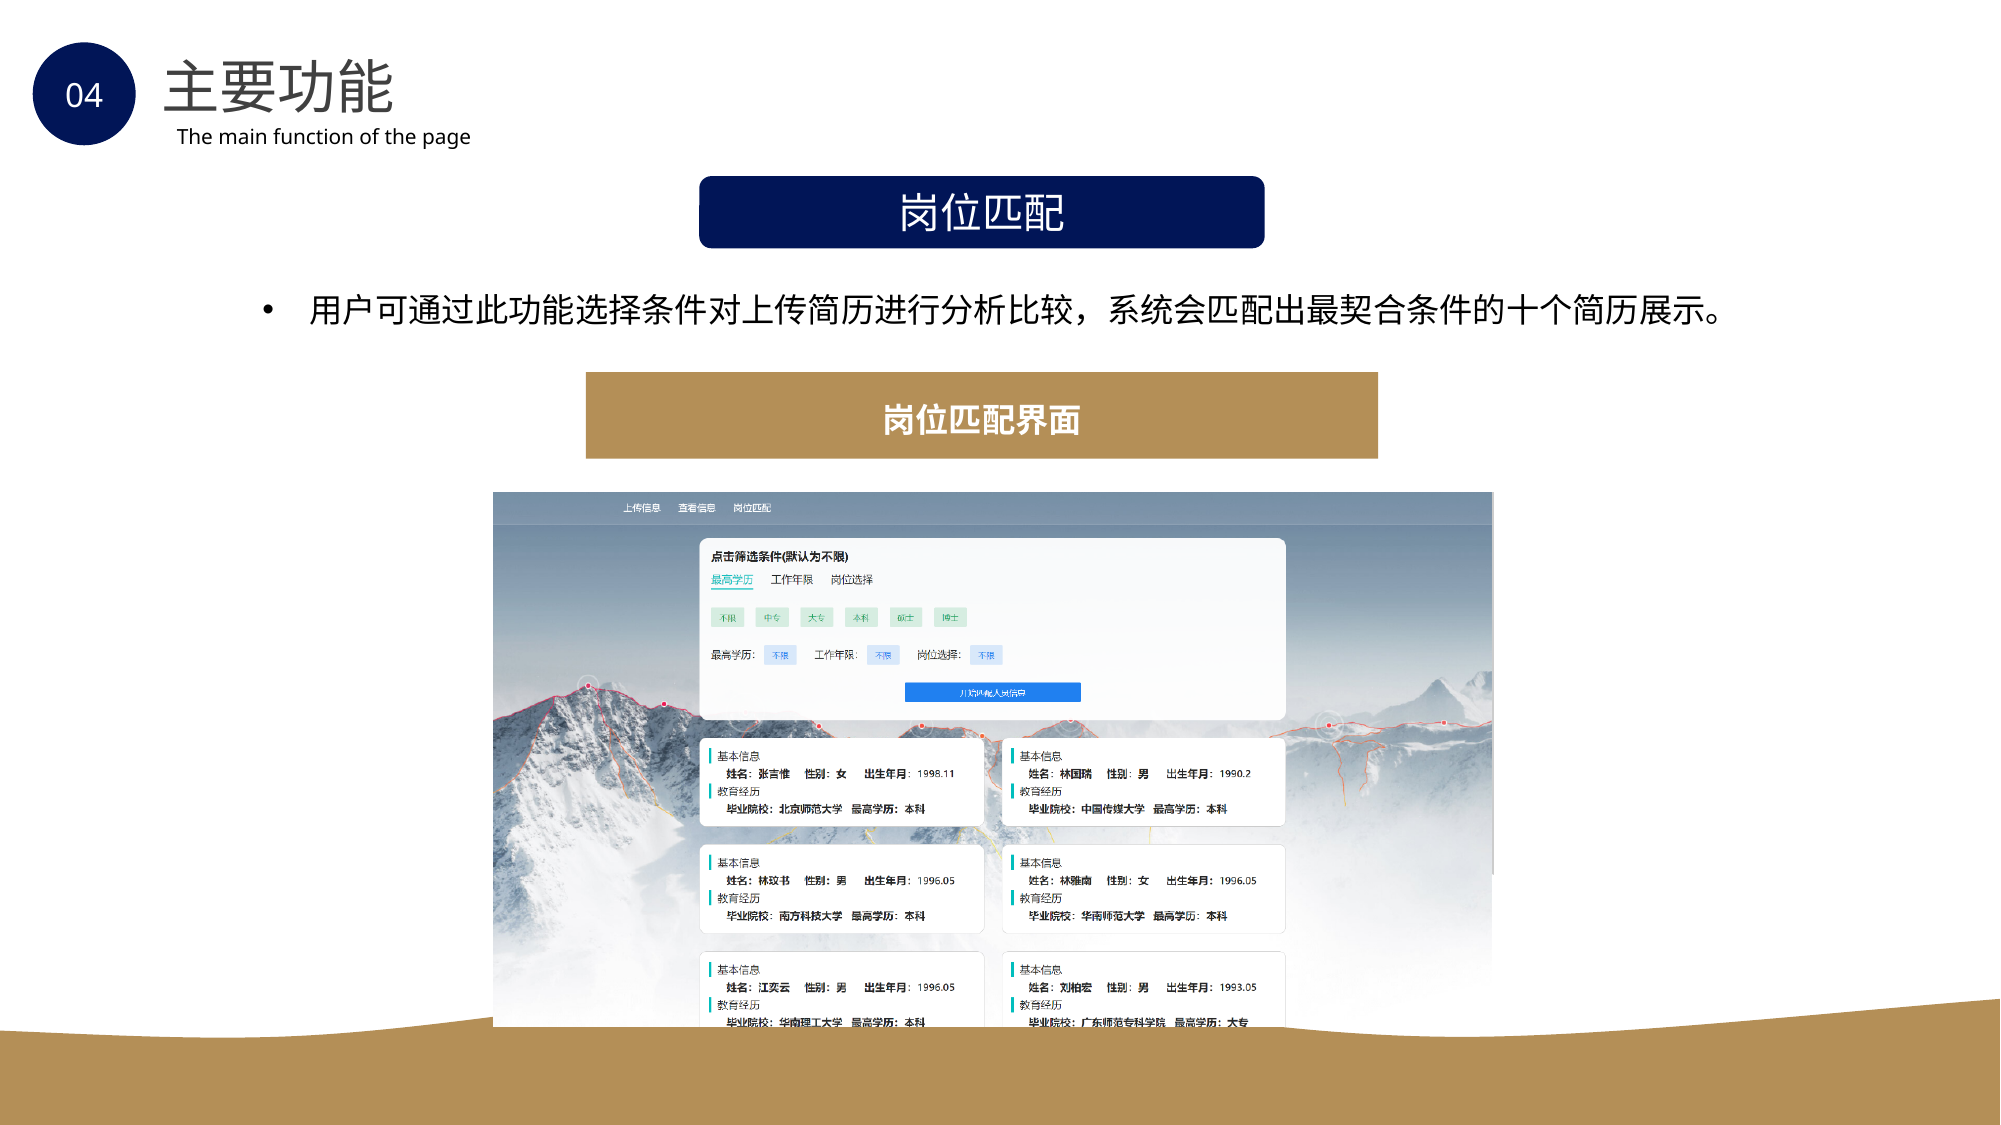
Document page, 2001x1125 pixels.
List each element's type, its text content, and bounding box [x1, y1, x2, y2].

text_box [247, 176, 1746, 347]
picture [493, 492, 1494, 1027]
text_box [0, 997, 2000, 1125]
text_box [146, 42, 571, 157]
text_box 04 [31, 41, 137, 147]
text_box 岗位匹配界面 [585, 372, 1379, 459]
